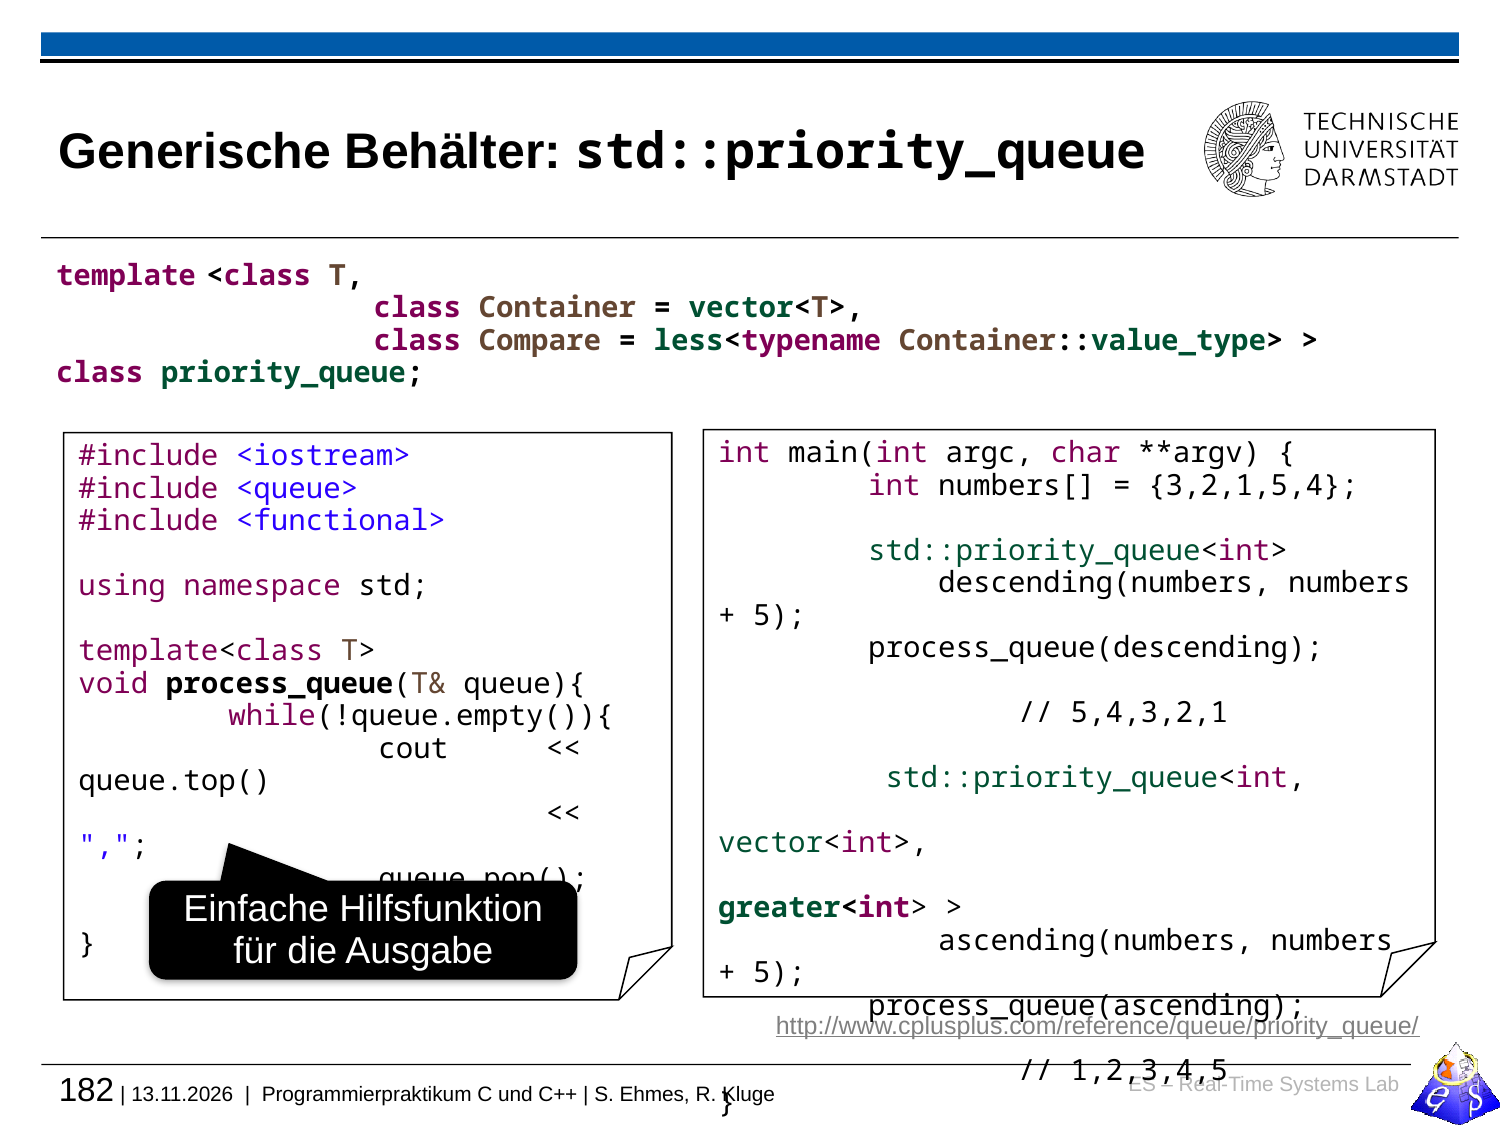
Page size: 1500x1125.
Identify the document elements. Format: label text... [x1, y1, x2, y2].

text_box http://www.cplusplus.com/reference/queue/priority_queue/ [363, 1005, 1436, 1048]
text_box #include <iostream> #include <queue> #include <functional> using namespace std; template<class T> void process_queue(T& queue){ while(!queue.empty()){ cout << queue.top() << ","; queue.pop(); } } [63, 432, 672, 1000]
picture [1411, 1041, 1500, 1125]
picture [1187, 84, 1483, 214]
title Generische Behälter: std::priority_queue [58, 80, 1187, 218]
text_box Einfache Hilfsfunktion für die Ausgabe [148, 843, 578, 980]
text_box int main(int argc, char **argv) { int numbers[] = {3,2,1,5,4}; std::priority_queue<int> descending(numbers, numbers + 5); process_queue(descending); // 5,4,3,2,1 std::priority_queue<int, vector<int>, greater<int> > ascending(numbers, numbers + 5); process_queue(ascending); // 1,2,3,4,5 } [703, 429, 1436, 997]
text_box template <class T, class Container = vector<T>, class Compare = less<typename Container::value_type> > class priority_queue; [41, 251, 1412, 397]
